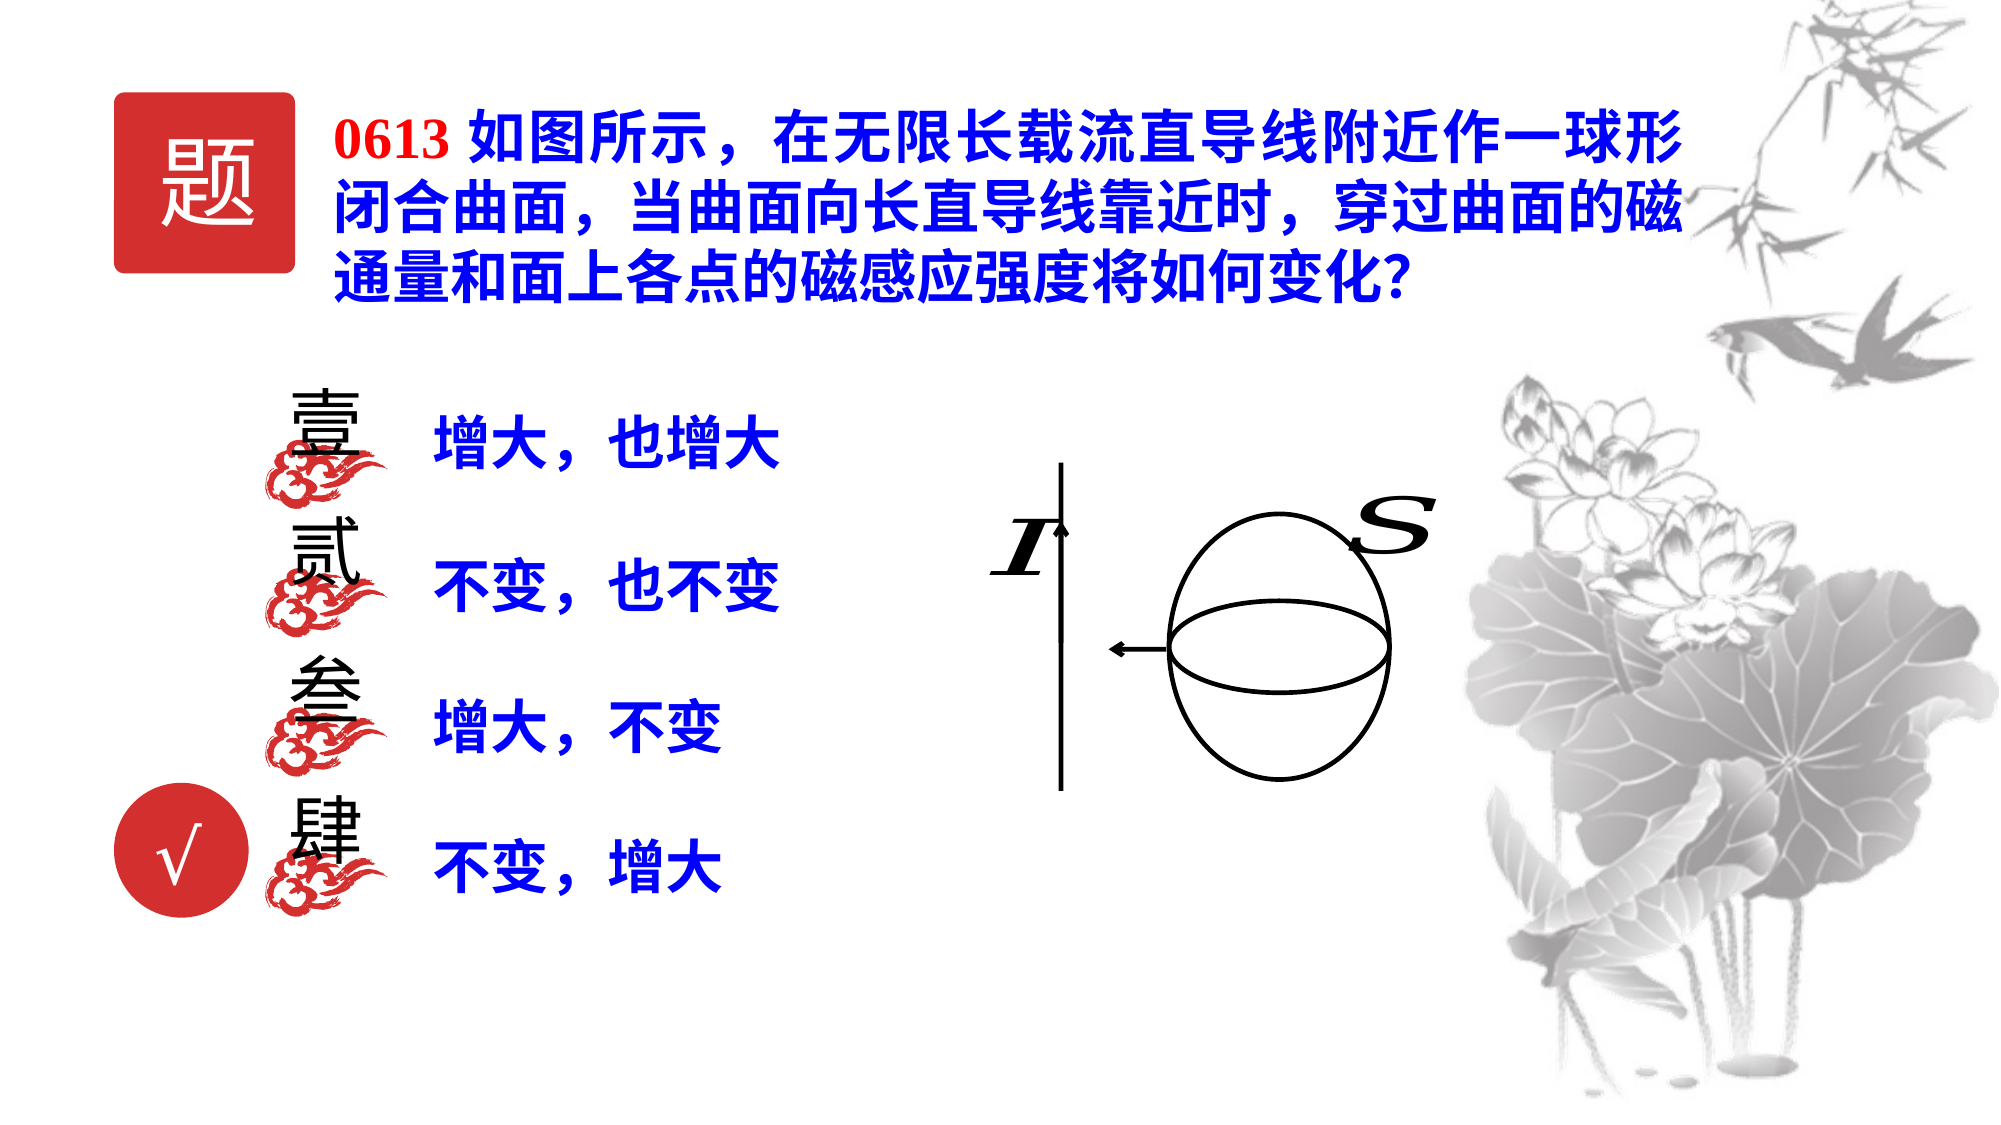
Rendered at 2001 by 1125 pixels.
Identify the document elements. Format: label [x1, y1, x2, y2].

text_box [265, 636, 959, 776]
text_box [265, 496, 981, 638]
picture [1446, 0, 1999, 1125]
text_box [265, 776, 1006, 918]
text_box [265, 368, 923, 496]
text_box [114, 92, 296, 274]
text_box [981, 462, 1451, 791]
text_box [113, 782, 249, 918]
